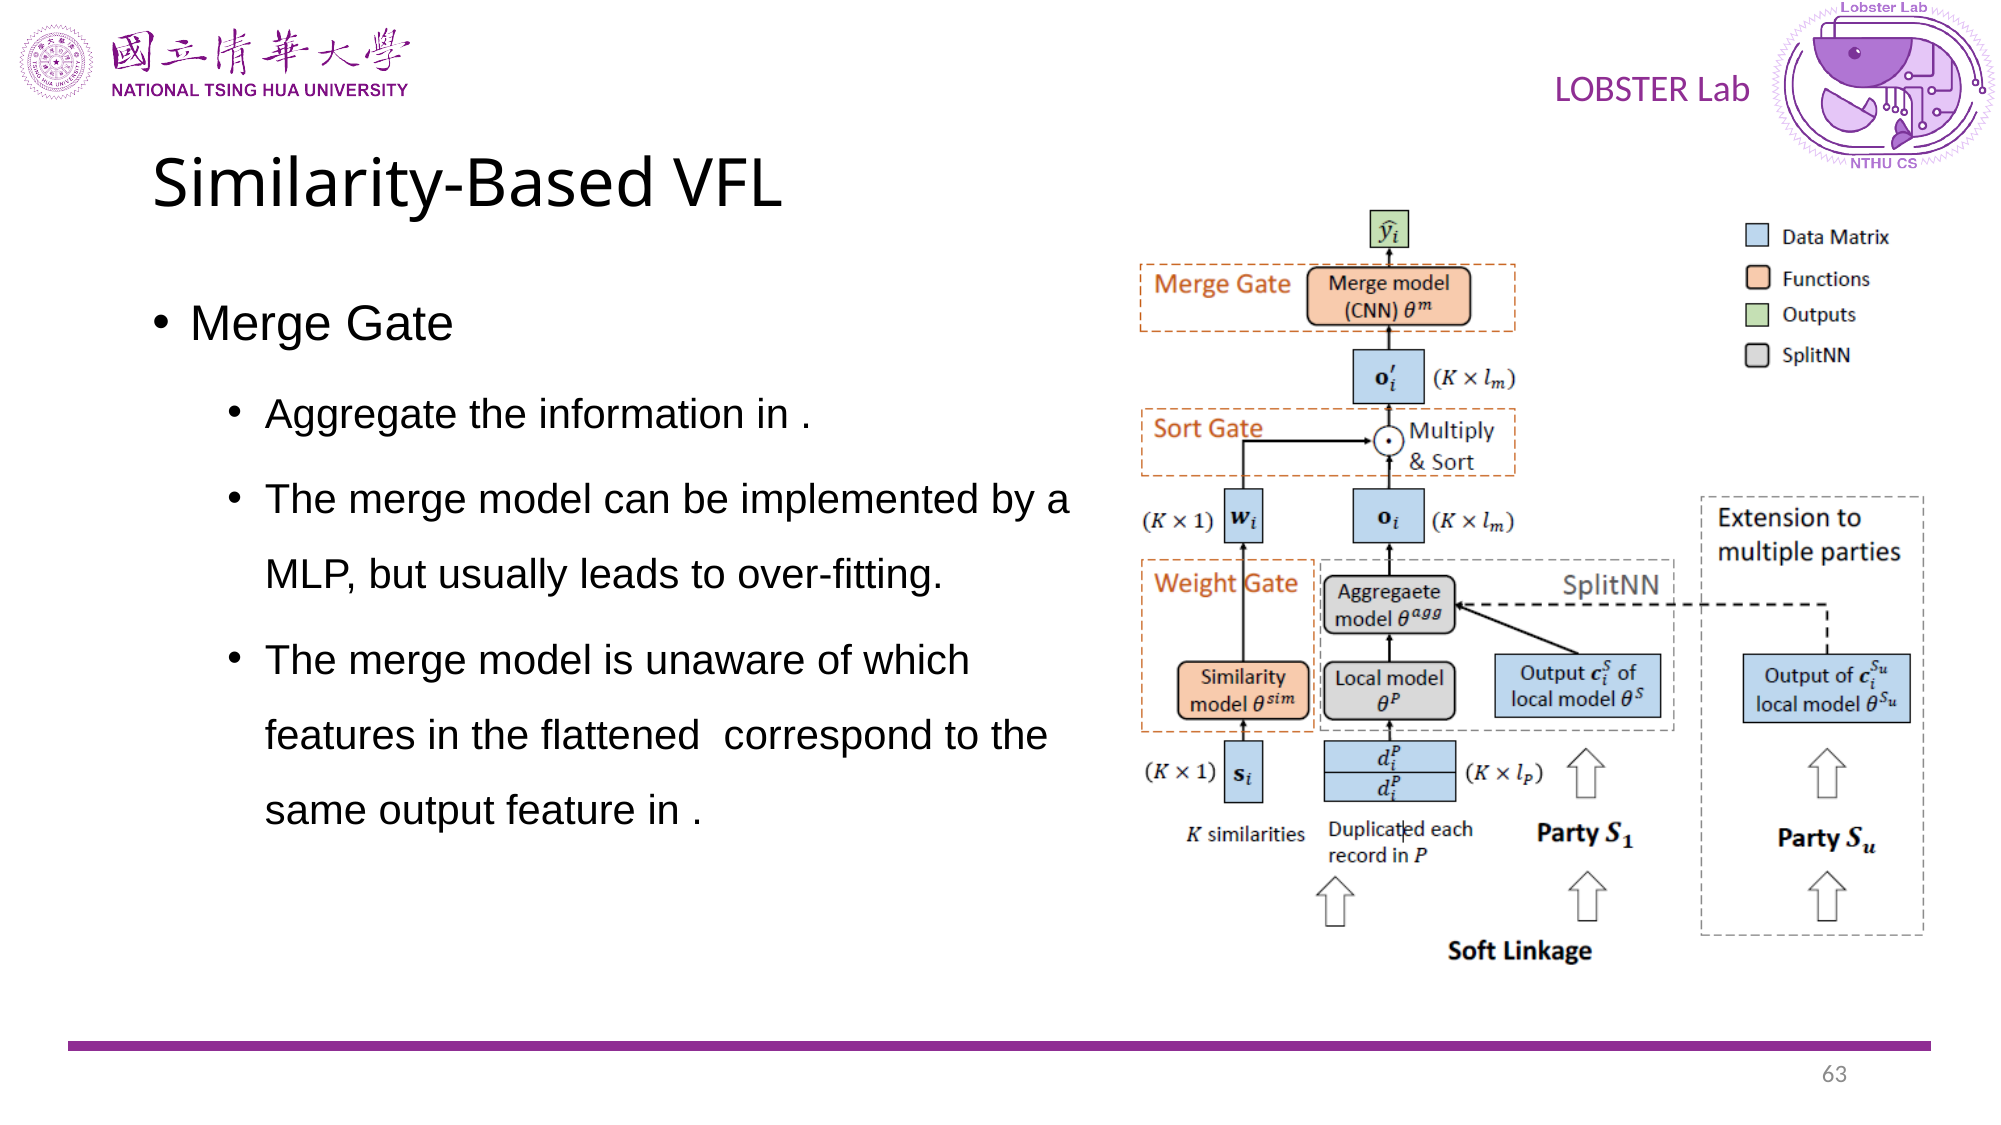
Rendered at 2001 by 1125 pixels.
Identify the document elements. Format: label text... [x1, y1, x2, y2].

picture [19, 24, 410, 100]
slide_number 63 [1412, 1042, 1863, 1103]
title Similarity-Based VFL [137, 76, 1211, 294]
picture [1119, 193, 1936, 978]
picture [1767, 0, 2000, 173]
